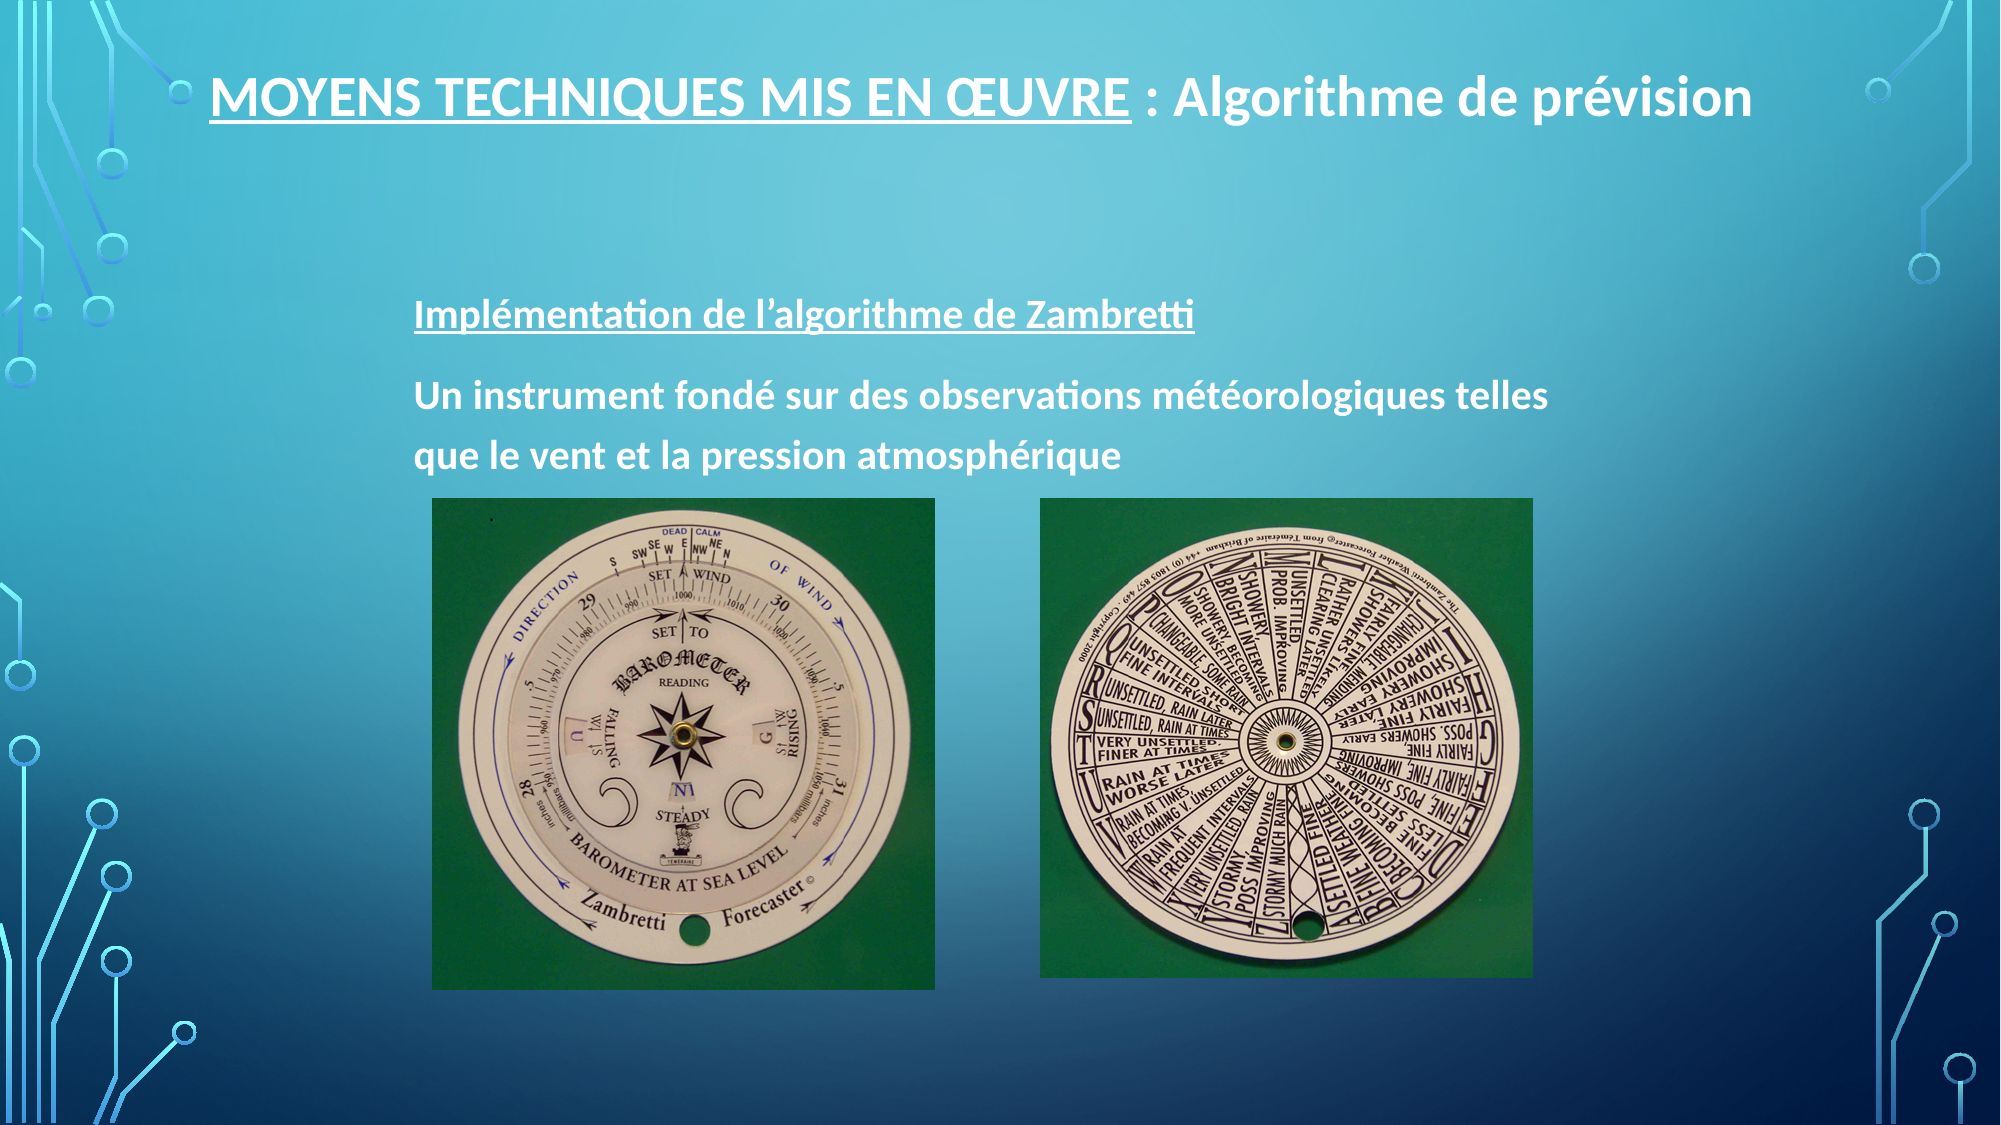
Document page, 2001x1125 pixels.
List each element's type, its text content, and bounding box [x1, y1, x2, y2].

list Implémentation de l’algorithme de Zambretti Un instrument fondé sur des observations météorologiques telles que le vent et la pression atmosphérique [398, 268, 1565, 490]
picture [425, 488, 1538, 990]
text_box MOYENS TECHNIQUES MIS EN ŒUVRE : Algorithme de prévision [178, 50, 1785, 135]
